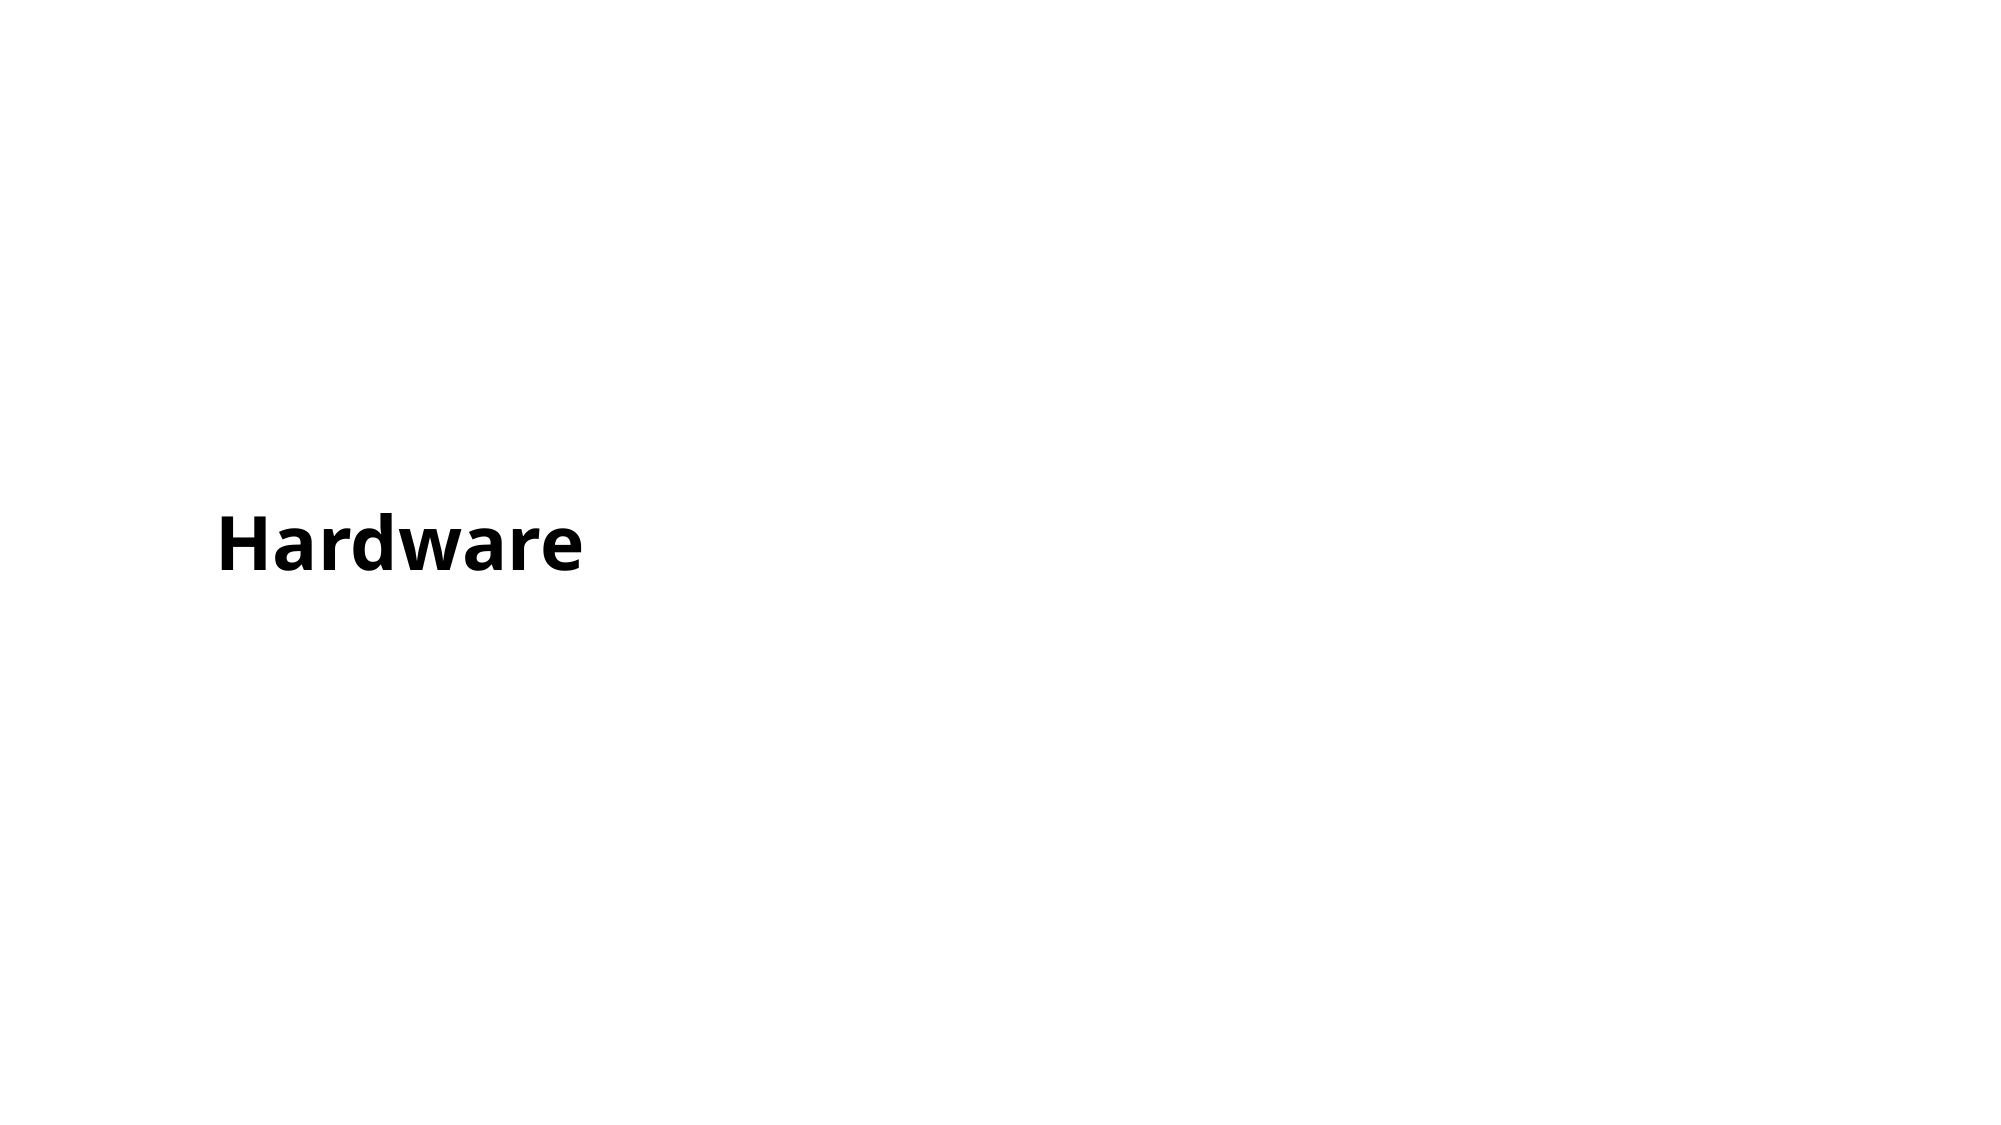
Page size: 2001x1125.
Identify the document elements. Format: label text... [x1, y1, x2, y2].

title Hardware [200, 357, 1297, 595]
